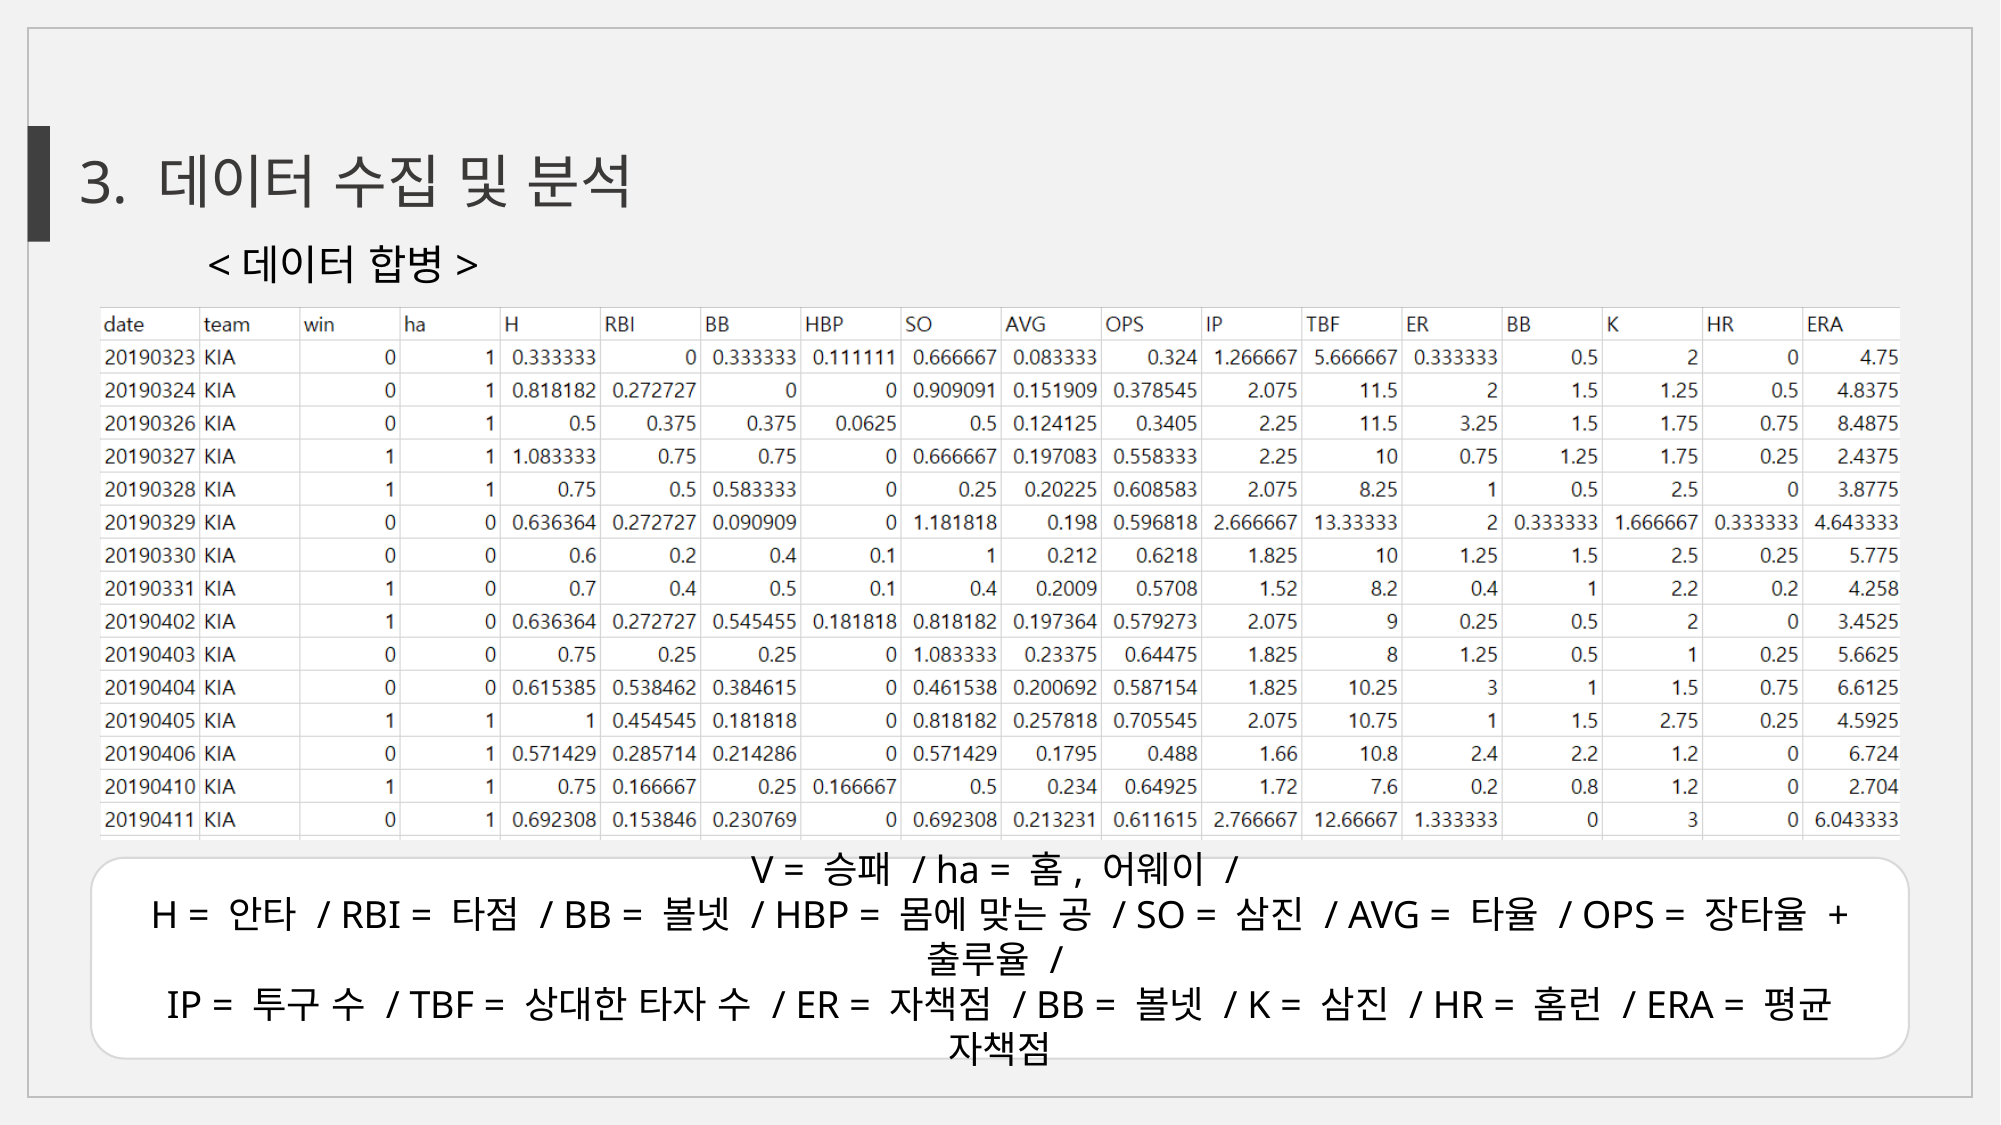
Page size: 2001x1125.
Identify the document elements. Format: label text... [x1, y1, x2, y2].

text_box [27, 125, 51, 243]
text_box [27, 27, 1973, 1098]
text_box 3. 데이터 수집 및 분석 [64, 138, 862, 223]
picture [100, 307, 1900, 840]
text_box <데이터 합병> [192, 231, 810, 297]
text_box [91, 857, 1909, 1059]
